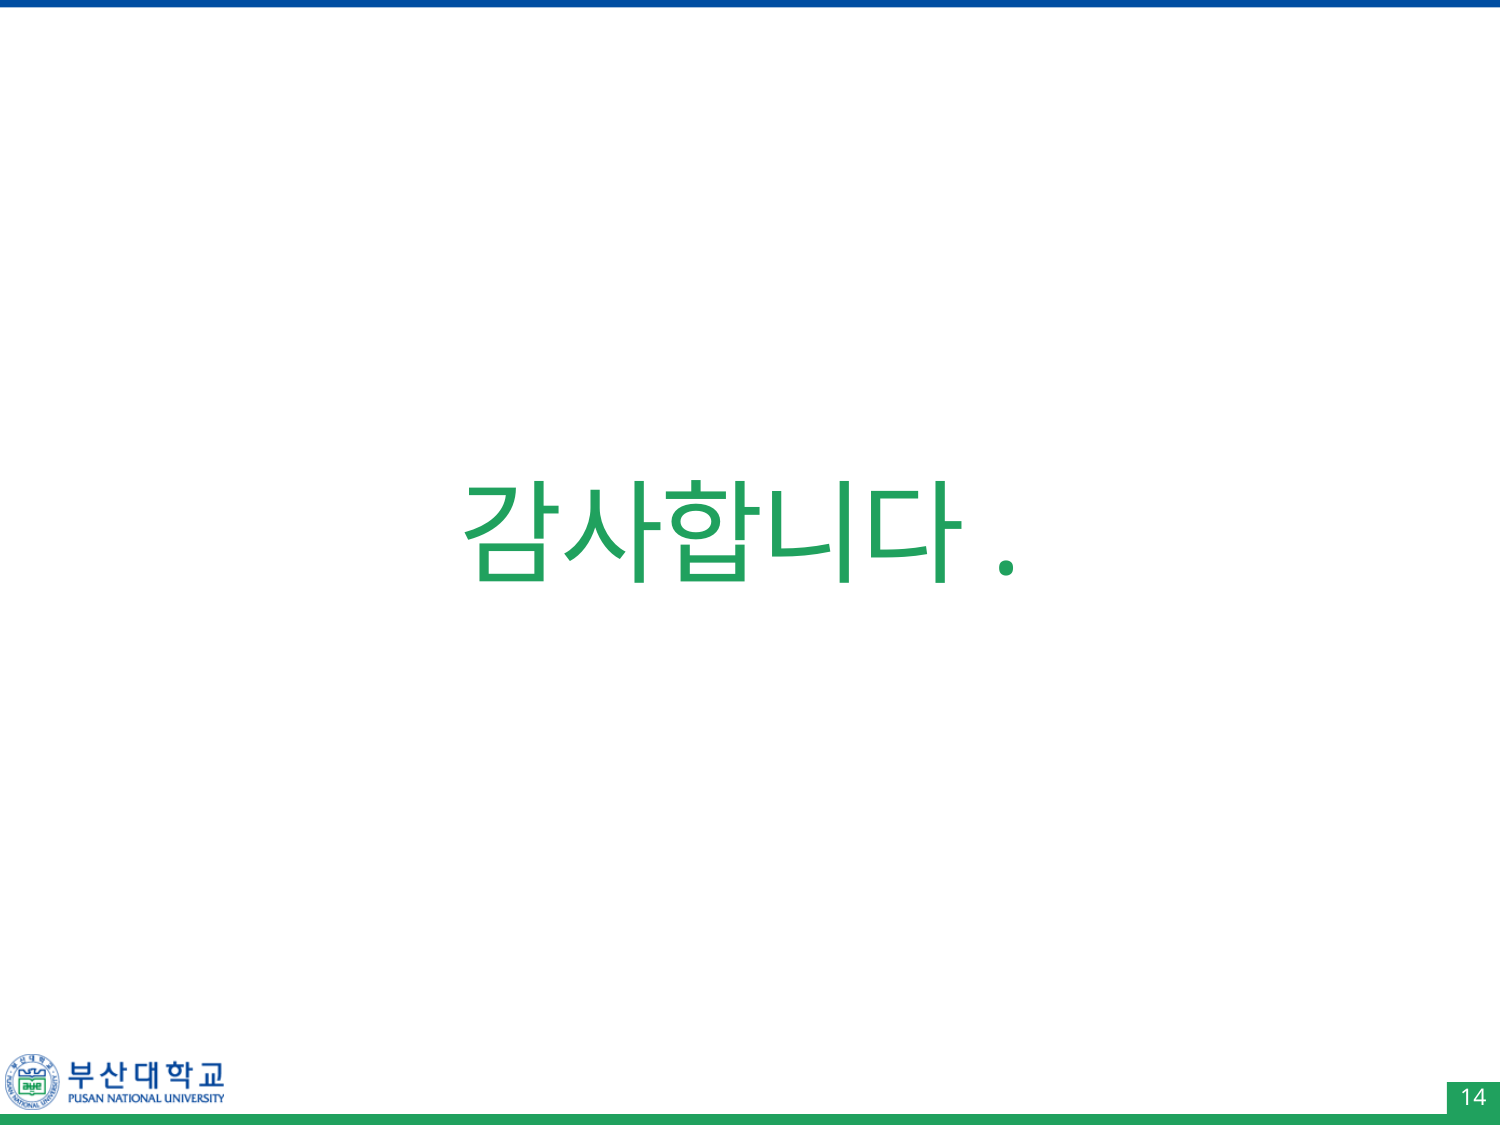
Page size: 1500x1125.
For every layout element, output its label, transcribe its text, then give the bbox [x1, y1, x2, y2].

title 감사합니다. [444, 462, 1037, 597]
slide_number 14 [1446, 1082, 1500, 1115]
picture [5, 1054, 224, 1110]
